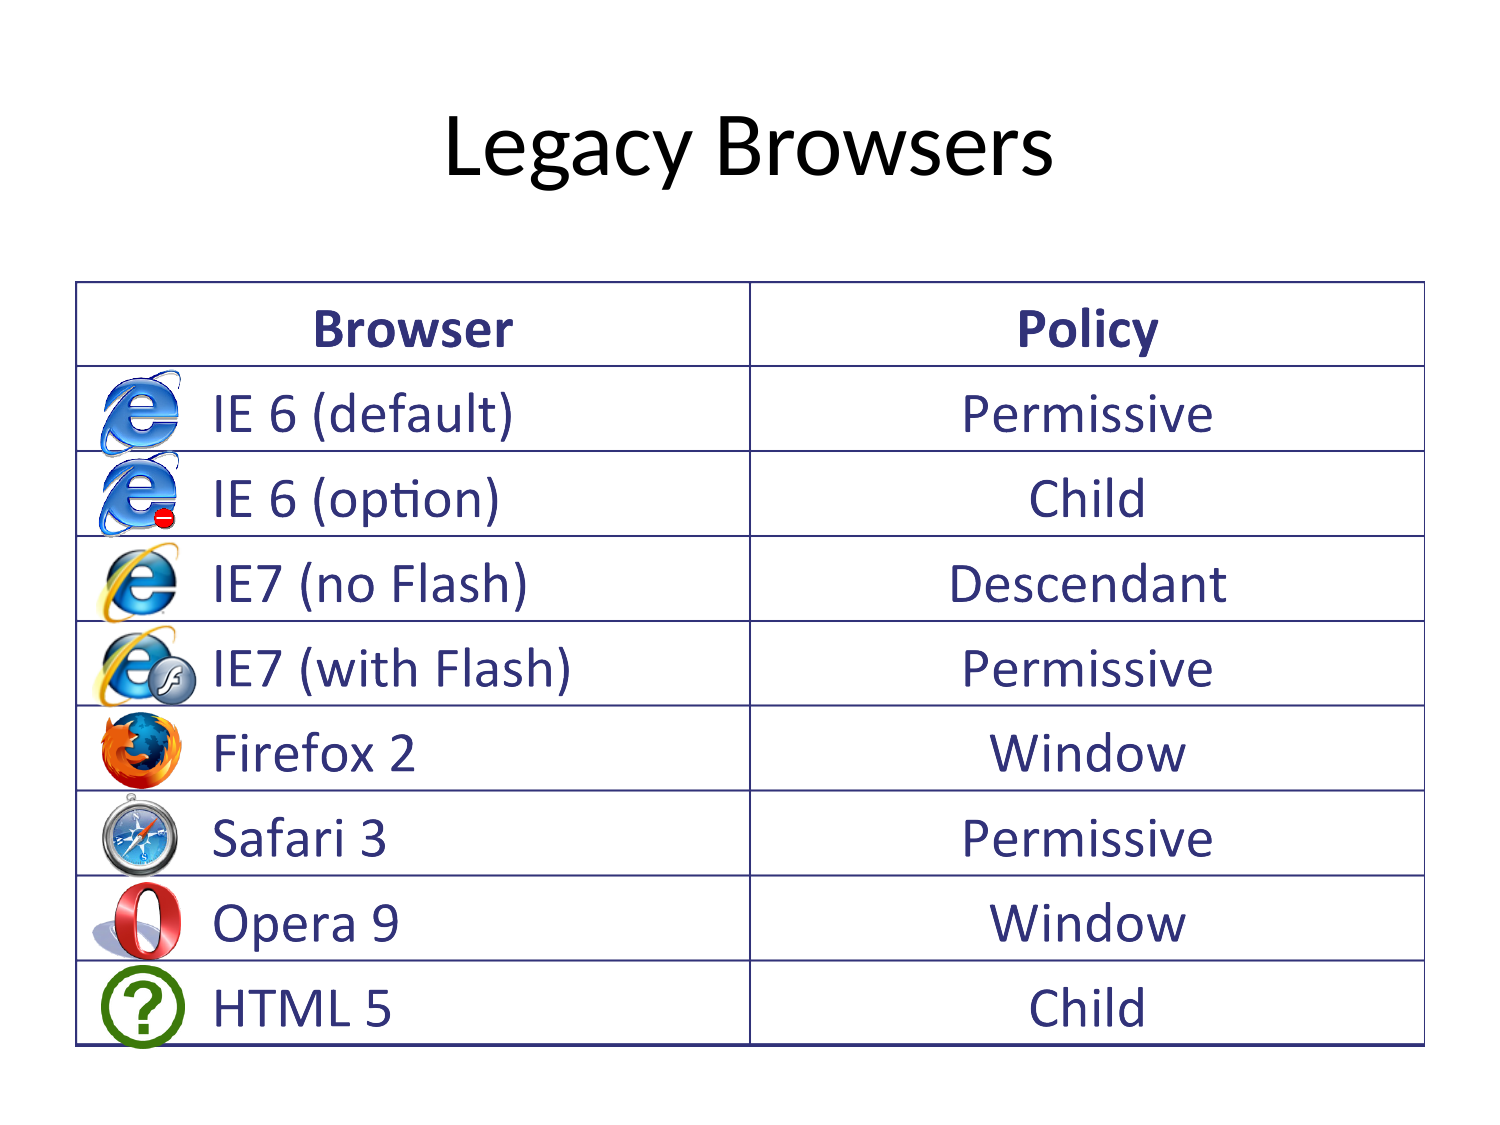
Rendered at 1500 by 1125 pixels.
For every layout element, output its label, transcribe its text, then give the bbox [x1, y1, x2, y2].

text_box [81, 438, 195, 552]
title Legacy Browsers [75, 45, 1425, 233]
picture [74, 280, 1426, 1057]
